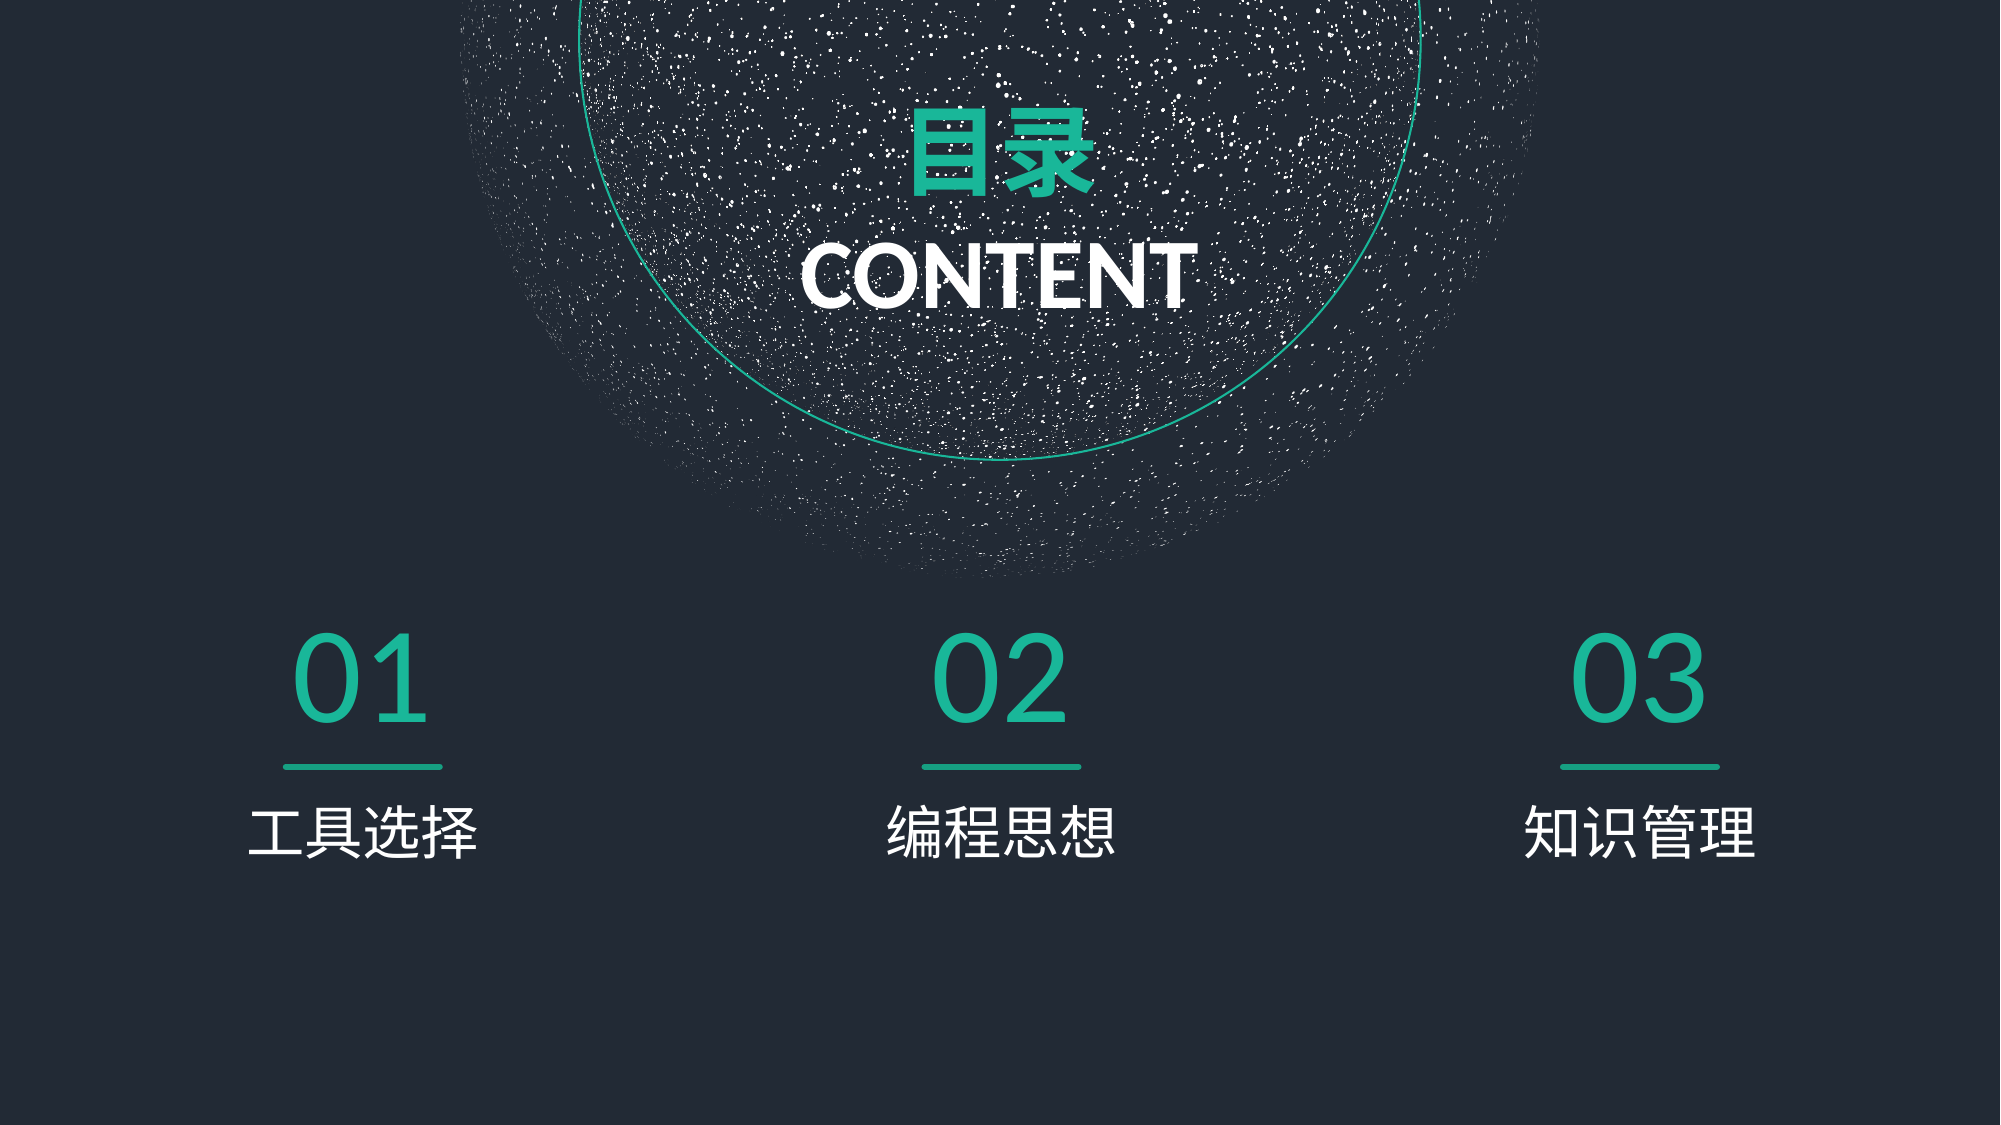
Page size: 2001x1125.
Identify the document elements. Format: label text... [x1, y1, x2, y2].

text_box 02 [916, 578, 1087, 758]
text_box 知识管理 [1508, 789, 1772, 874]
text_box 03 [1555, 578, 1725, 758]
text_box 目录 CONTENT [778, 81, 1222, 337]
text_box 工具选择 [231, 789, 495, 874]
text_box 编程思想 [870, 789, 1133, 874]
text_box 01 [278, 578, 448, 758]
